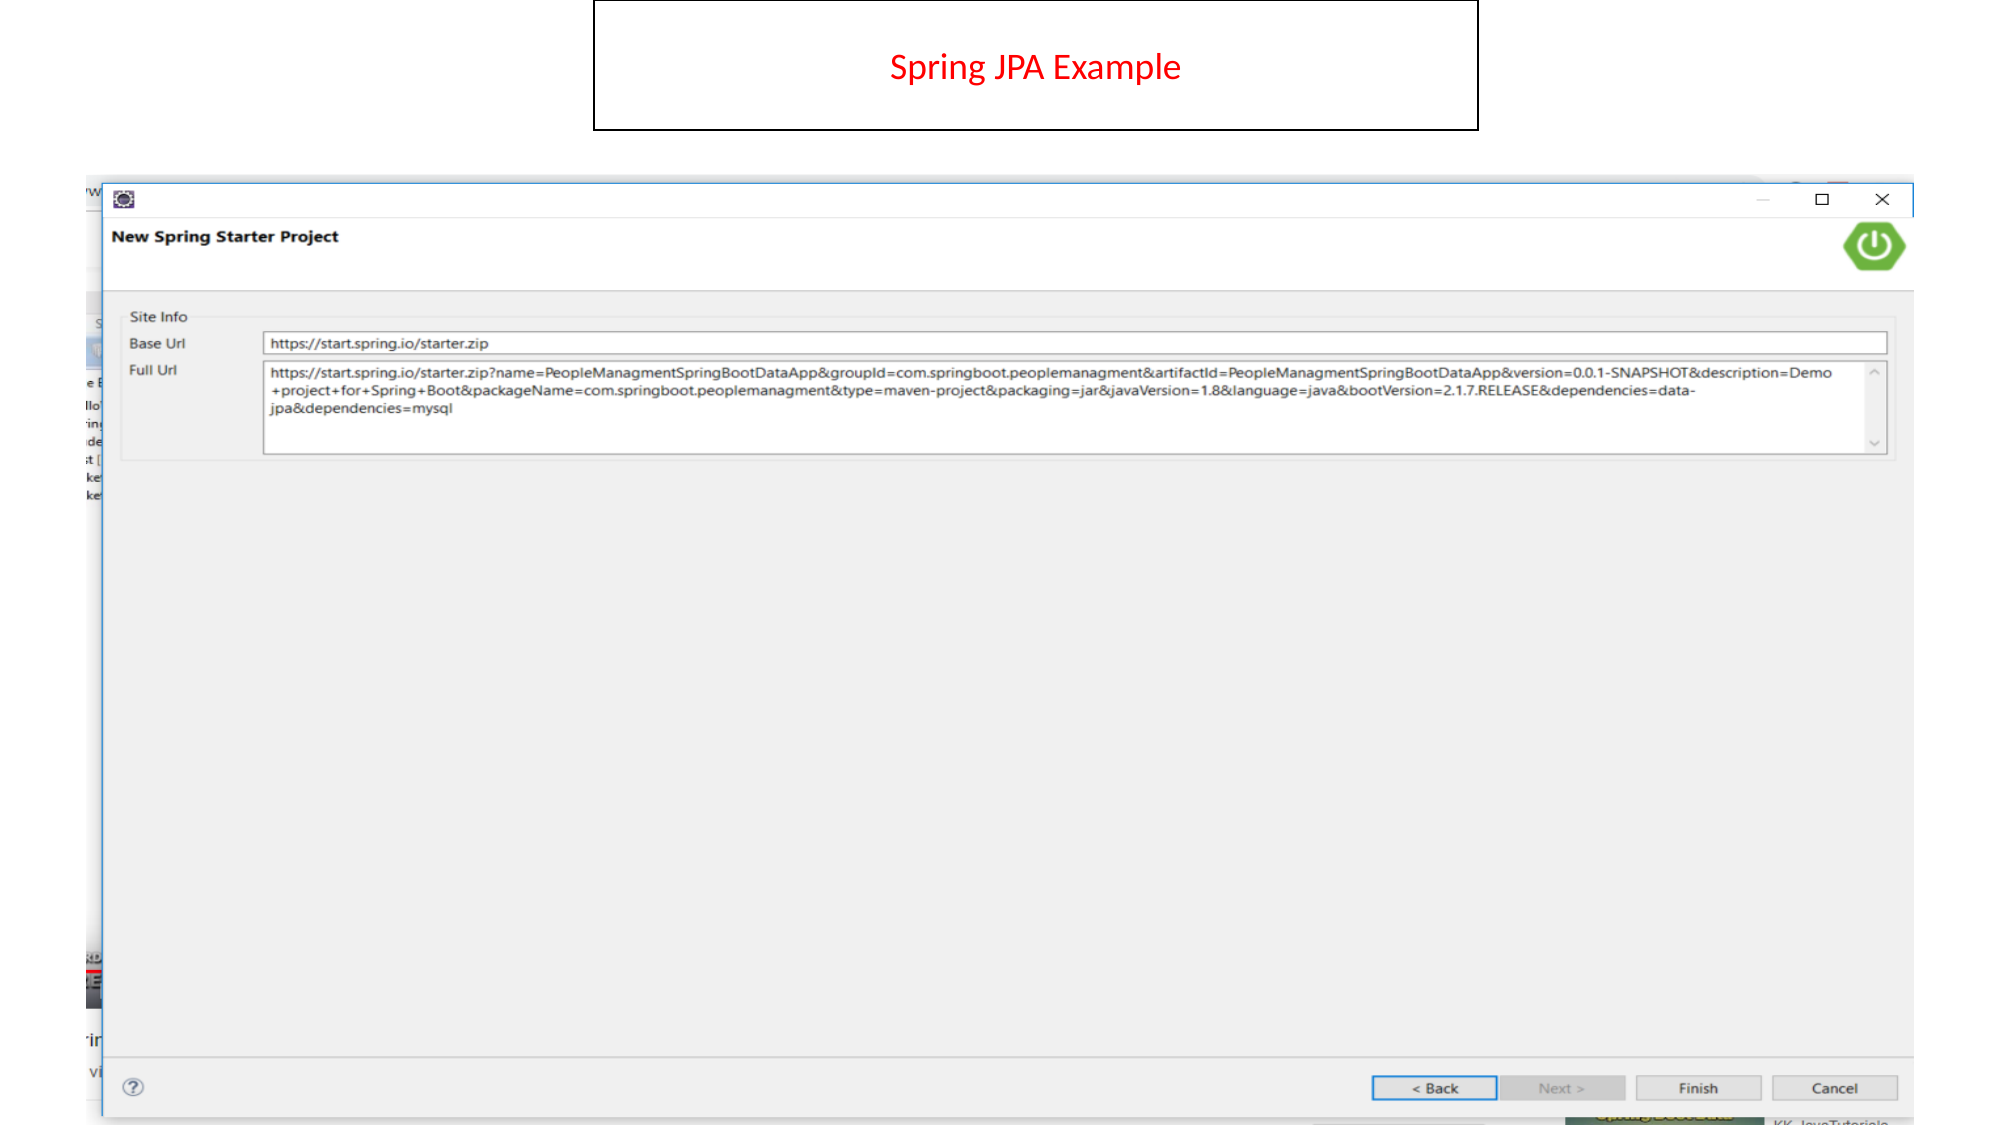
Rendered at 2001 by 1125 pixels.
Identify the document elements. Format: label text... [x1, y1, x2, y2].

picture [86, 174, 1914, 1125]
text_box Spring JPA Example [593, 0, 1479, 131]
